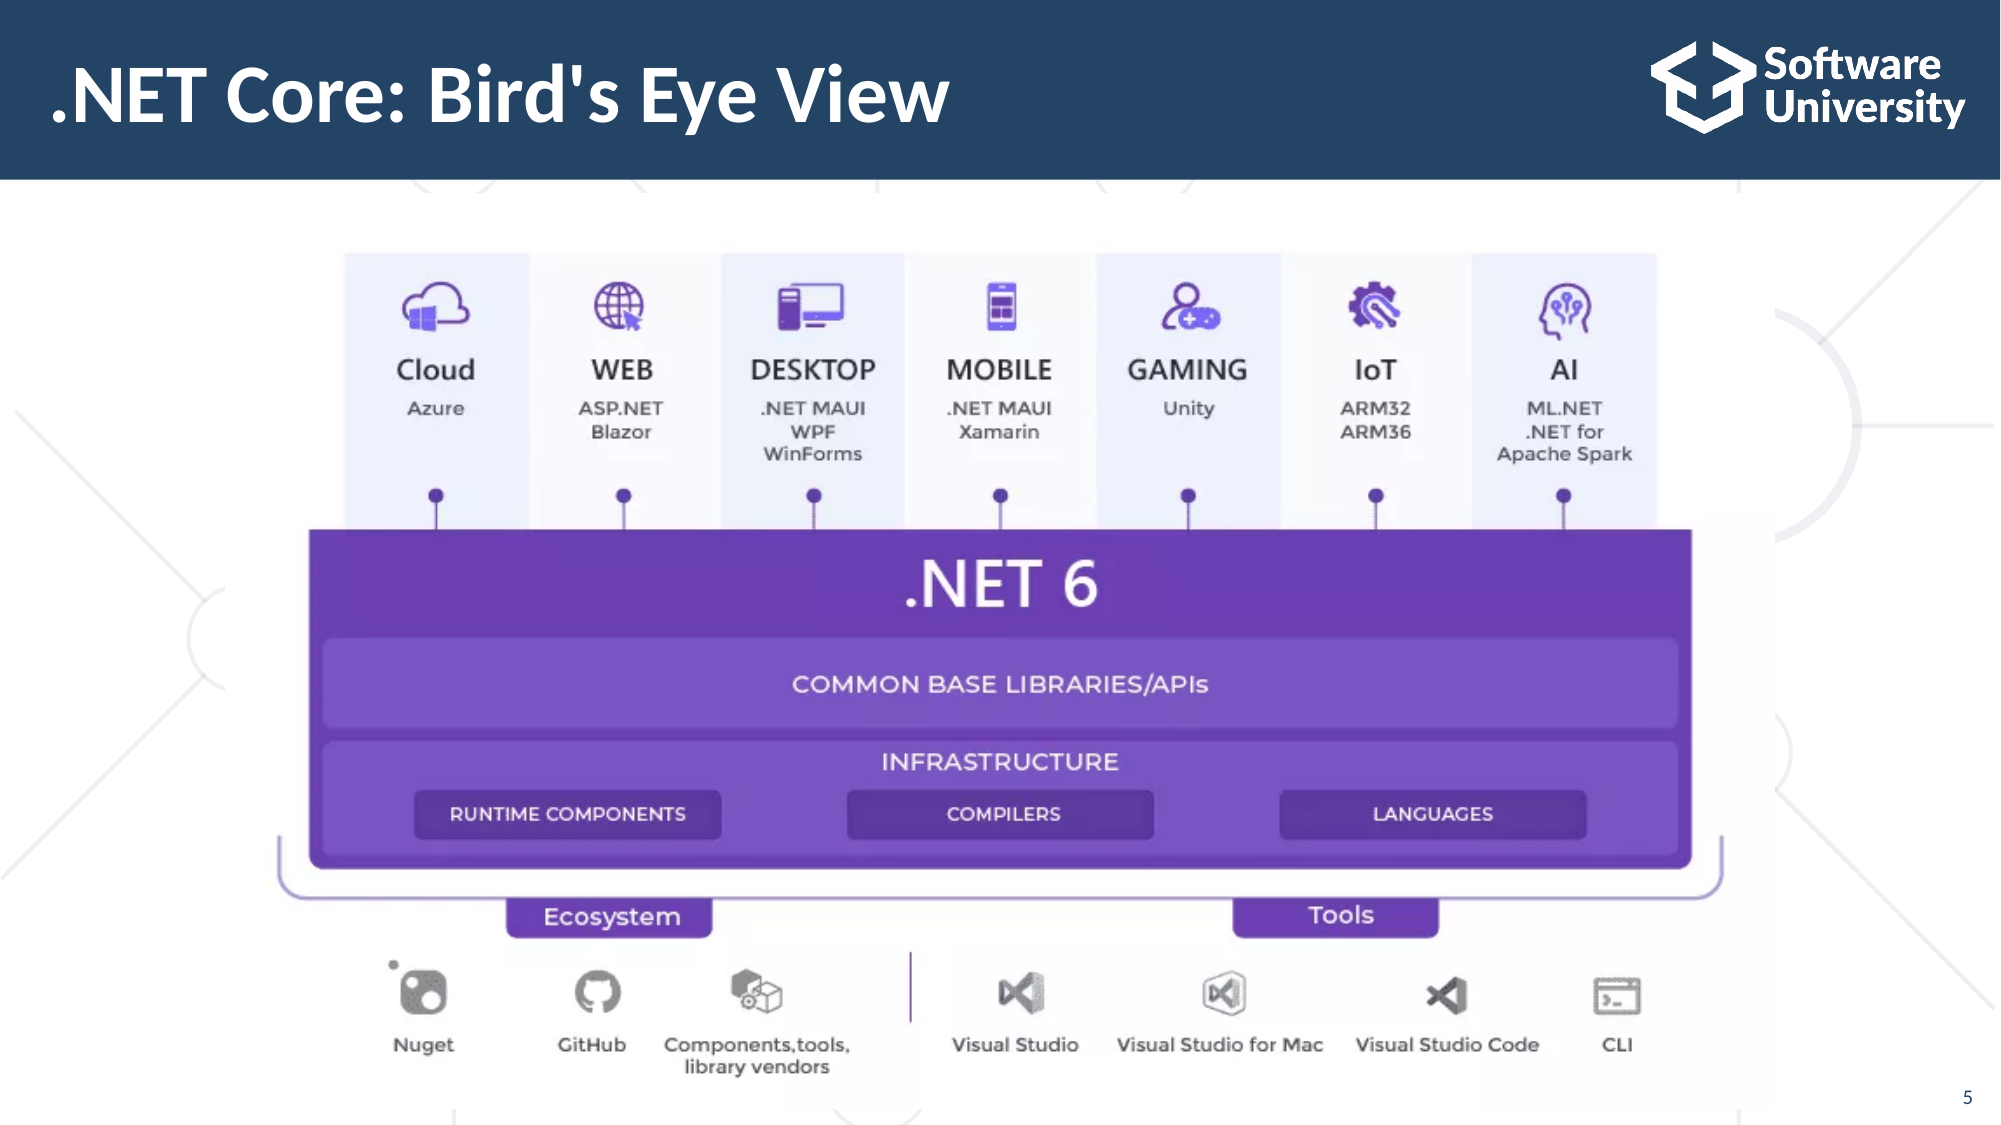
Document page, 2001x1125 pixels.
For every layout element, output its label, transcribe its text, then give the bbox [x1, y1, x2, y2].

picture [224, 193, 1776, 1109]
title .NET Core: Bird's Eye View [31, 16, 1625, 162]
slide_number 5 [1927, 1067, 1989, 1117]
picture [1651, 41, 1966, 134]
